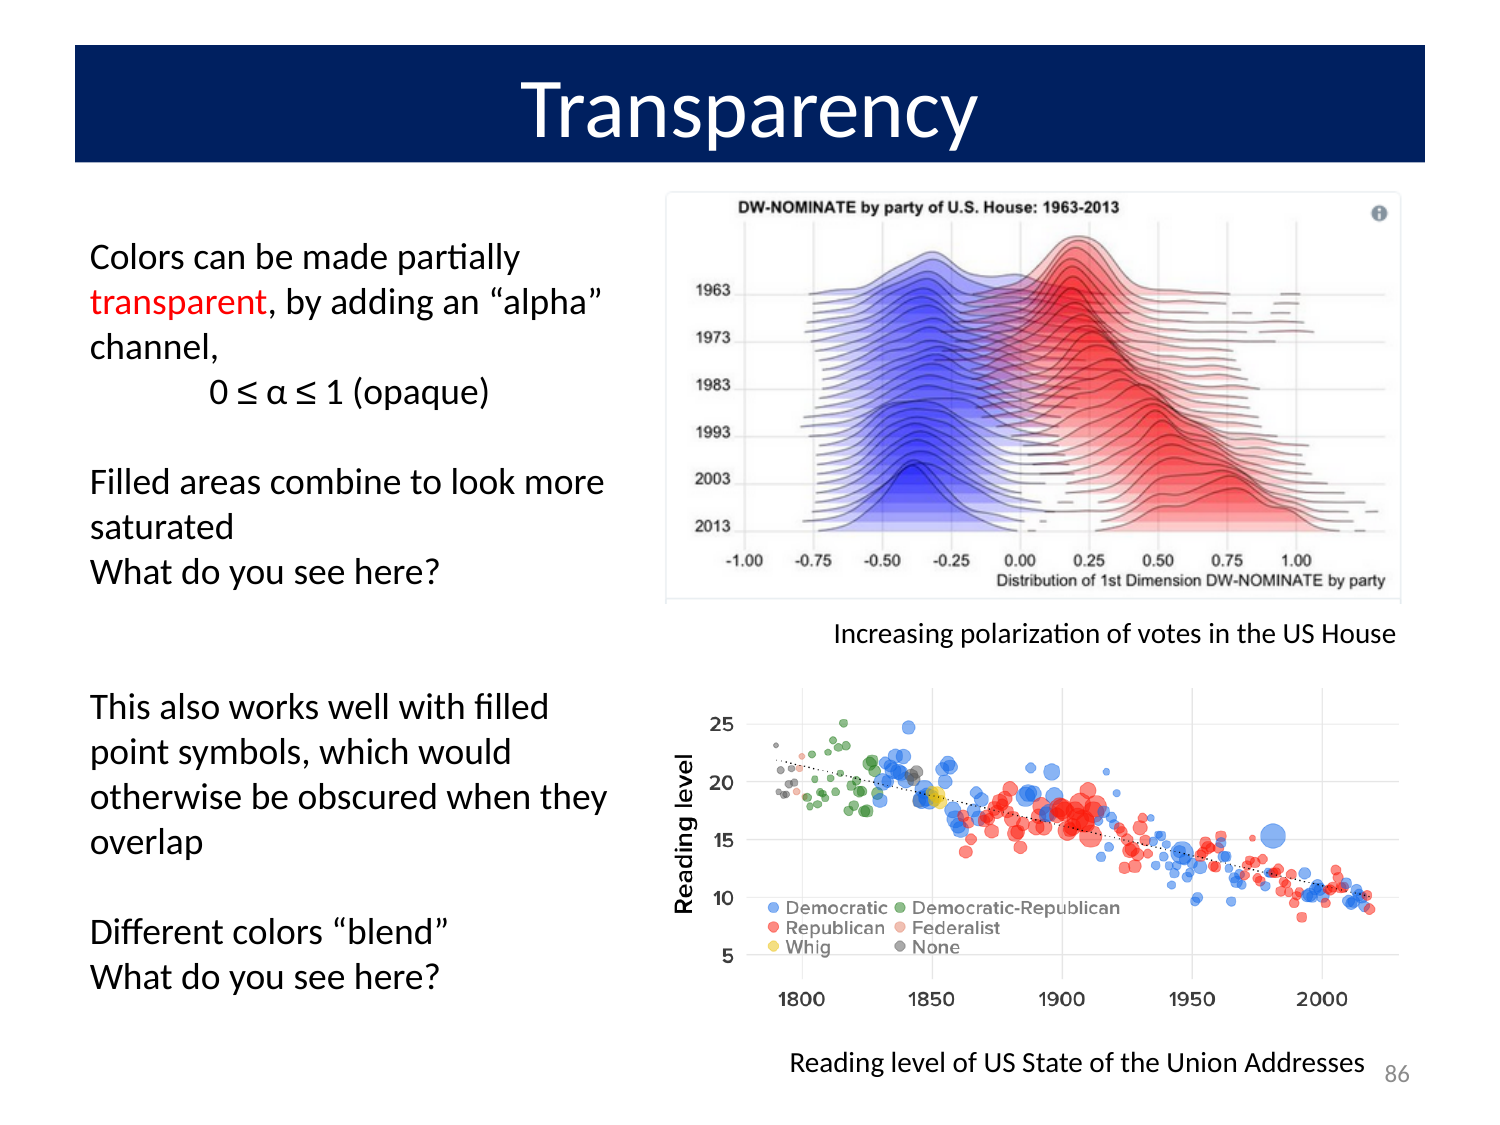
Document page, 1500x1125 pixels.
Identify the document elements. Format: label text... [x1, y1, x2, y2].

text_box Colors can be made partially transparent, by adding an “alpha” channel, 0 ≤ α ≤ 1 (opaque) Filled areas combine to look more saturated What do you see here? [75, 224, 625, 600]
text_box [661, 674, 1412, 1087]
text_box This also works well with filled point symbols, which would otherwise be obscured when they overlap Different colors “blend” What do you see here? [75, 674, 625, 1005]
slide_number 86 [1074, 1042, 1425, 1103]
text_box Increasing polarization of votes in the US House [686, 612, 1412, 657]
picture [661, 187, 1412, 604]
title Transparency [75, 45, 1425, 163]
